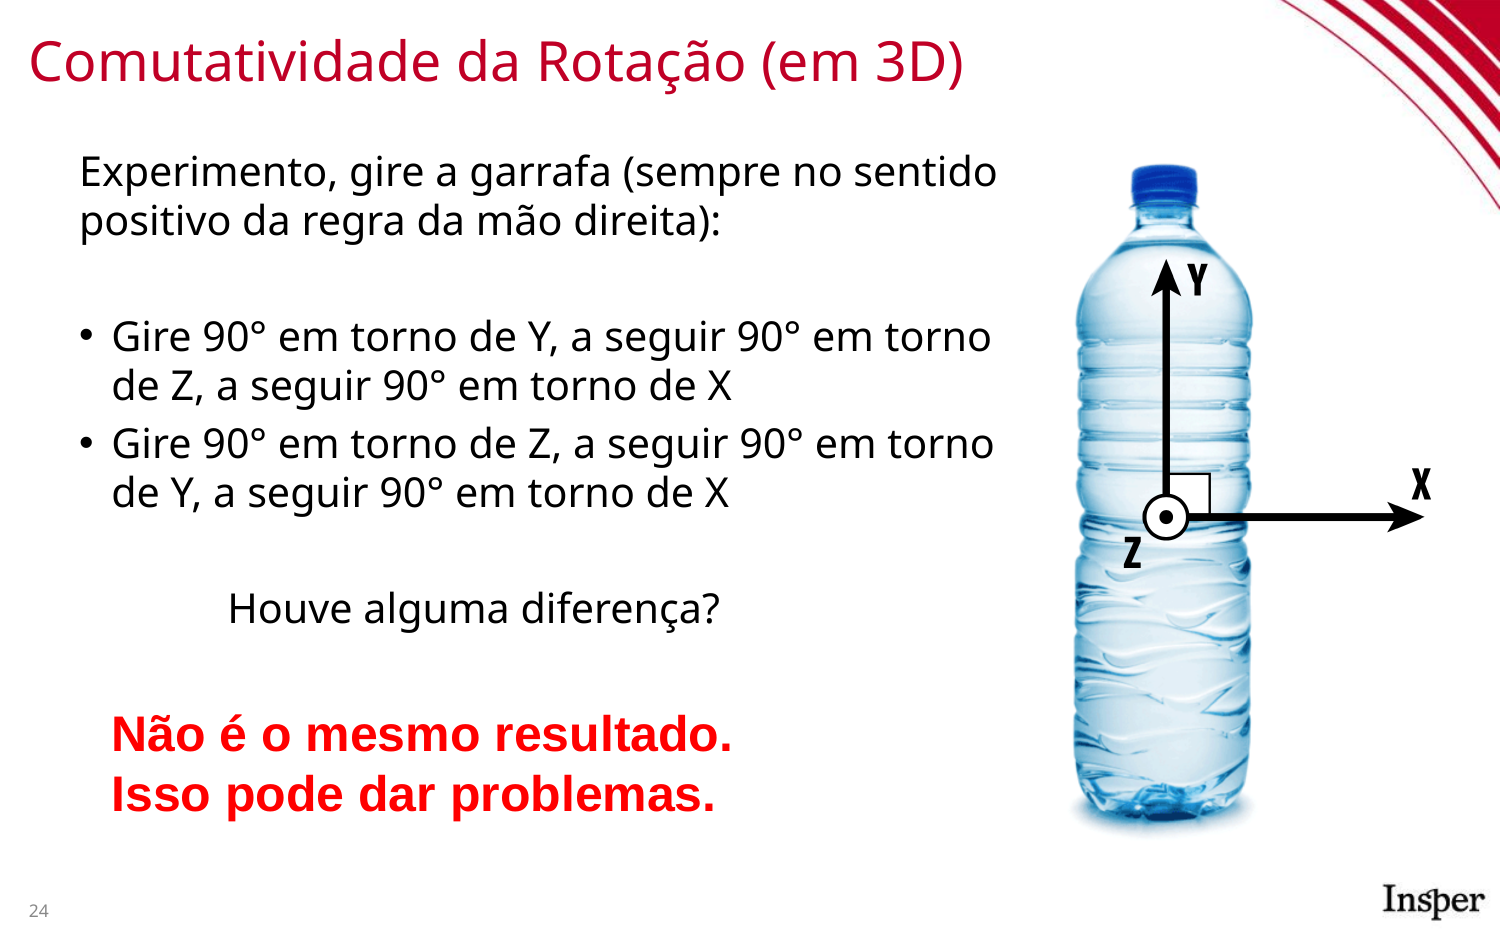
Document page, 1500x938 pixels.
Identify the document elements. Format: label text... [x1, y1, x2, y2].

picture [249, 0, 1500, 938]
title Comutatividade da Rotação (em 3D) [13, 18, 1397, 104]
slide_number 24 [0, 887, 78, 938]
text_box Não é o mesmo resultado. Isso pode dar problemas. [96, 693, 803, 831]
list Experimento, gire a garrafa (sempre no sentido positivo da regra da mão direita): Gire 90° em torno de Y, a seguir 90° em torno de Z, a seguir 90° em torno de X Gire 90° em torno de Z, a seguir 90° em torno de Y, a seguir 90° em torno de X Houve alguma diferença? [64, 137, 1026, 641]
